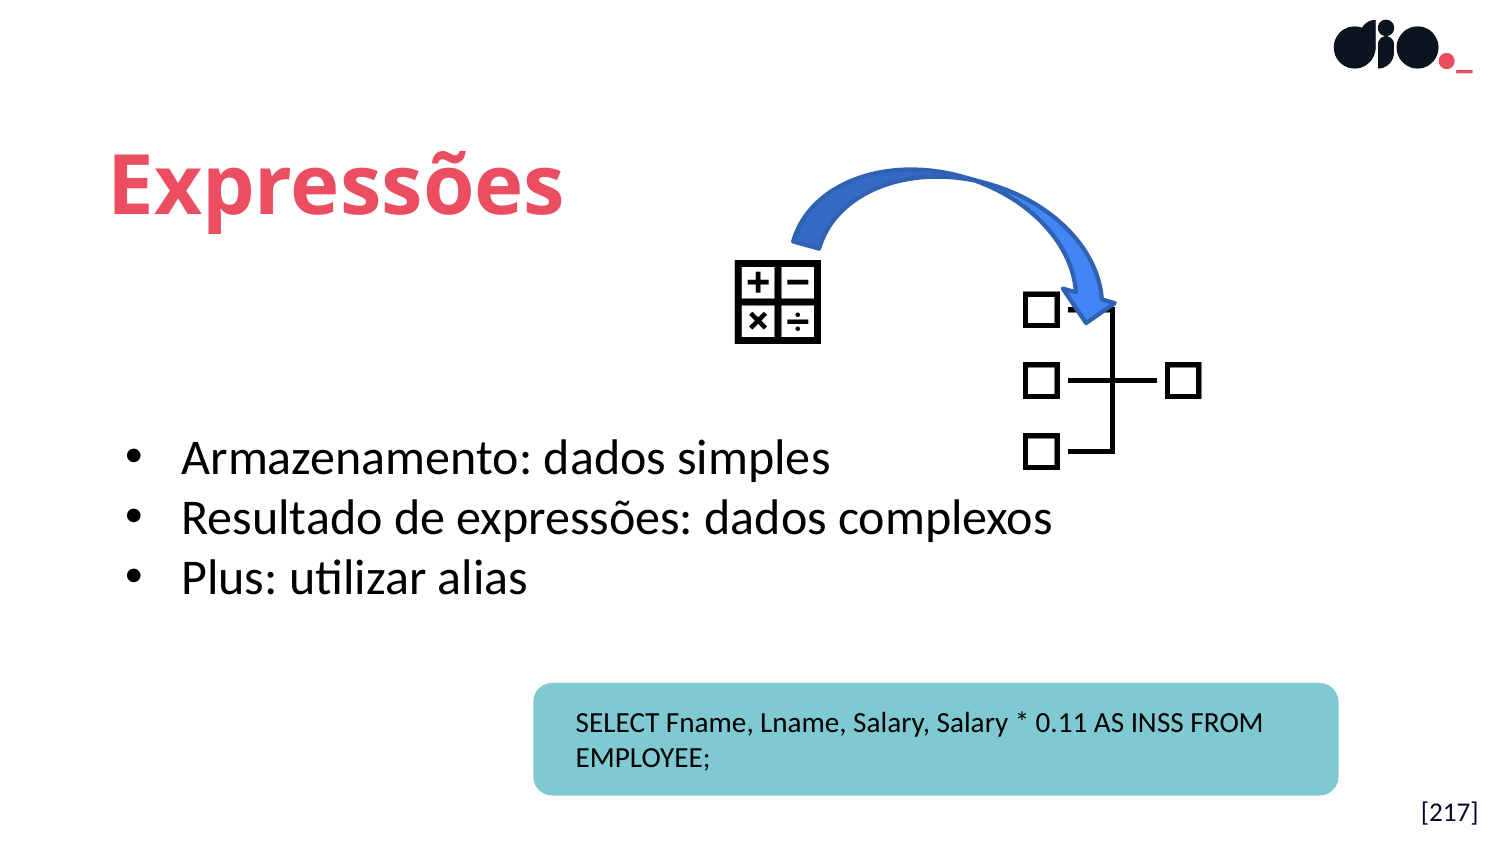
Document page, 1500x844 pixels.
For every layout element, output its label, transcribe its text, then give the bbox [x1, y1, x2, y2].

picture [986, 257, 1238, 509]
slide_number [217] [1403, 779, 1494, 844]
picture [723, 247, 835, 359]
text_box Armazenamento: dados simples Resultado de expressões: dados complexos Plus: utilizar alias [110, 272, 1382, 758]
text_box [533, 682, 1339, 796]
text_box SELECT Fname, Lname, Salary, Salary * 0.11 AS INSS FROM EMPLOYEE; [560, 696, 1311, 782]
text_box Expressões [92, 104, 1265, 243]
text_box [791, 167, 1091, 256]
picture [1333, 19, 1473, 74]
